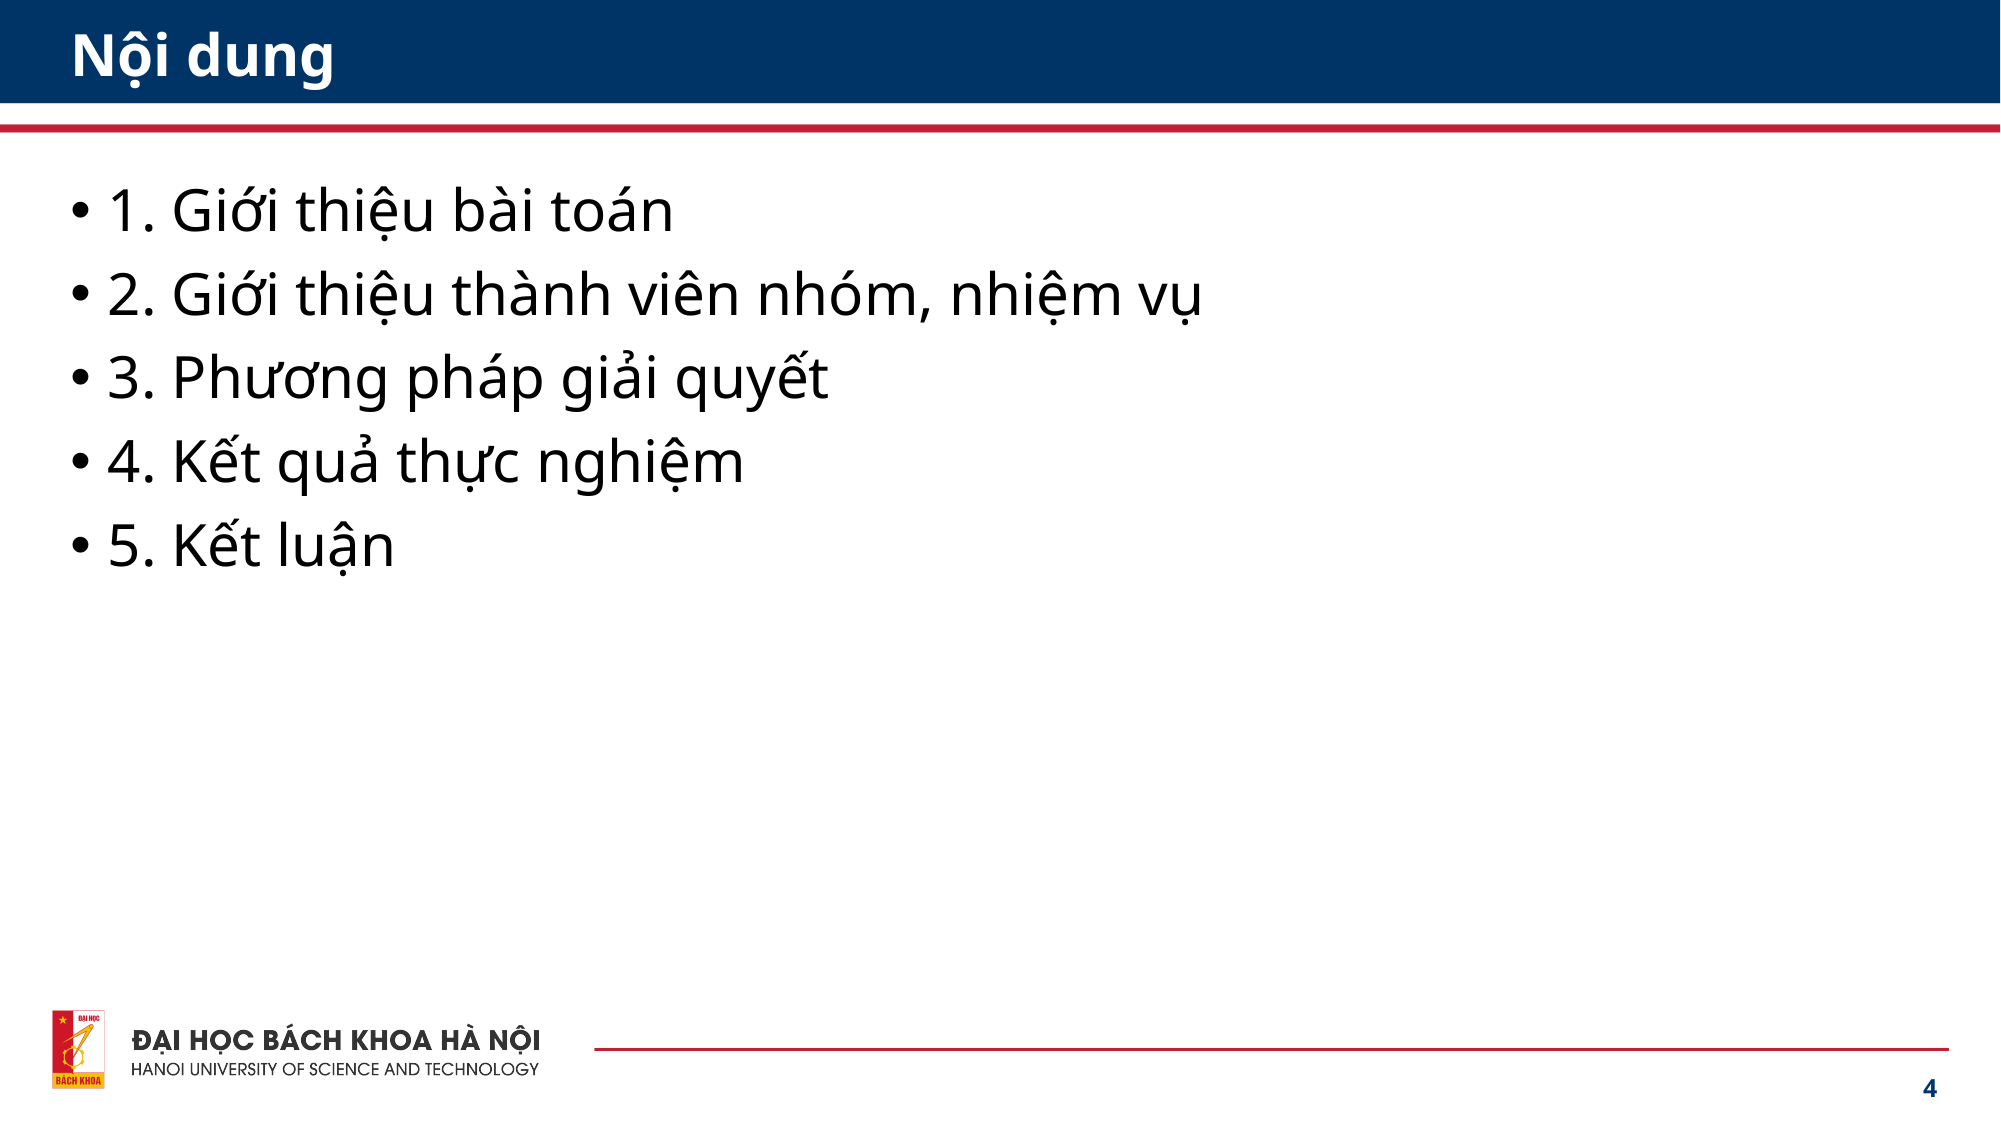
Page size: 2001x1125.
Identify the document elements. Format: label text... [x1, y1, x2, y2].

slide_number 4 [1502, 1065, 1953, 1125]
title Nội dung [55, 18, 1945, 90]
list 1. Giới thiệu bài toán 2. Giới thiệu thành viên nhóm, nhiệm vụ 3. Phương pháp giải quyết 4. Kết quả thực nghiệm 5. Kết luận [55, 173, 1945, 979]
picture [0, 0, 2001, 1125]
